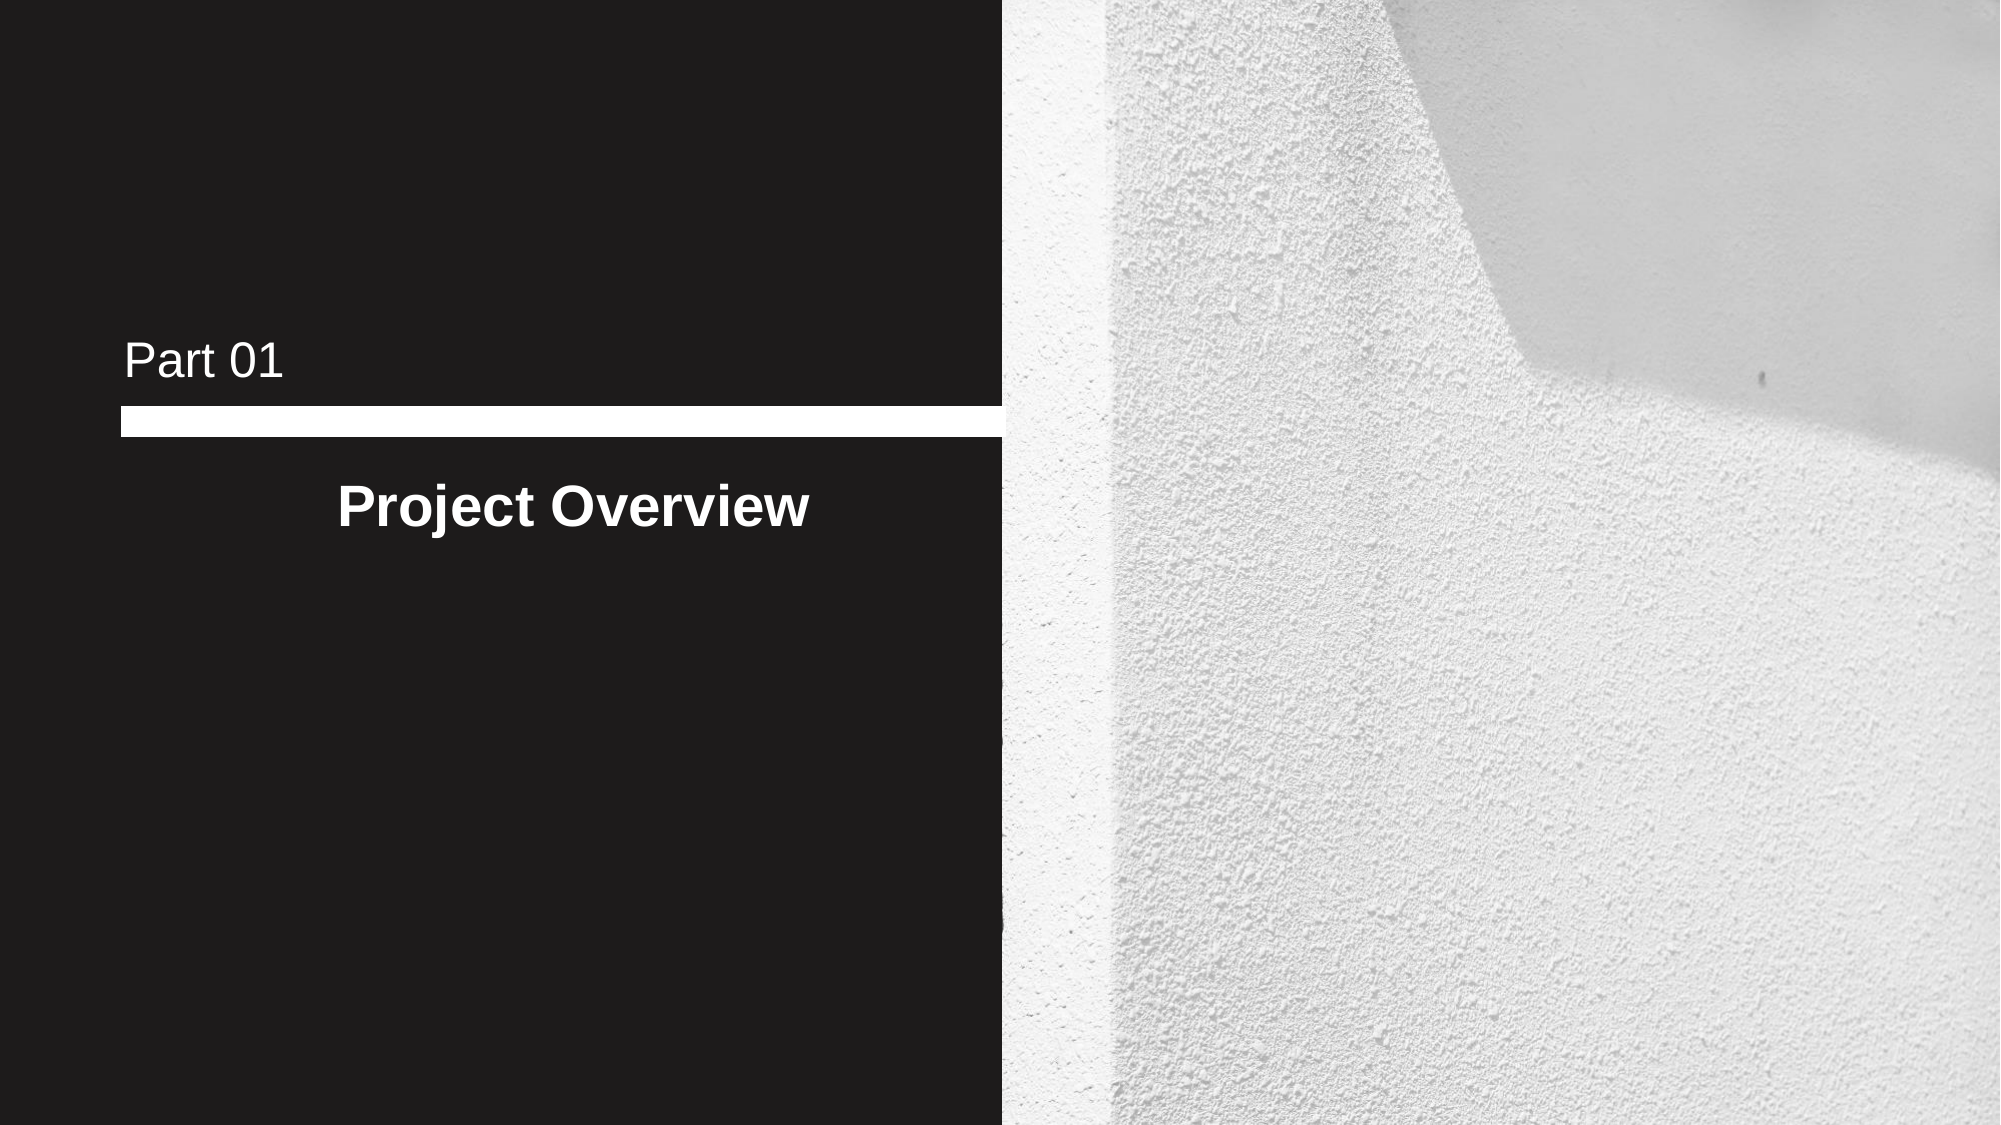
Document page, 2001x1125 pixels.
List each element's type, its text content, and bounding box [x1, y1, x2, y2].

picture [1002, 0, 2000, 1125]
text_box Project Overview [322, 460, 843, 546]
text_box Part 01 [108, 319, 310, 395]
